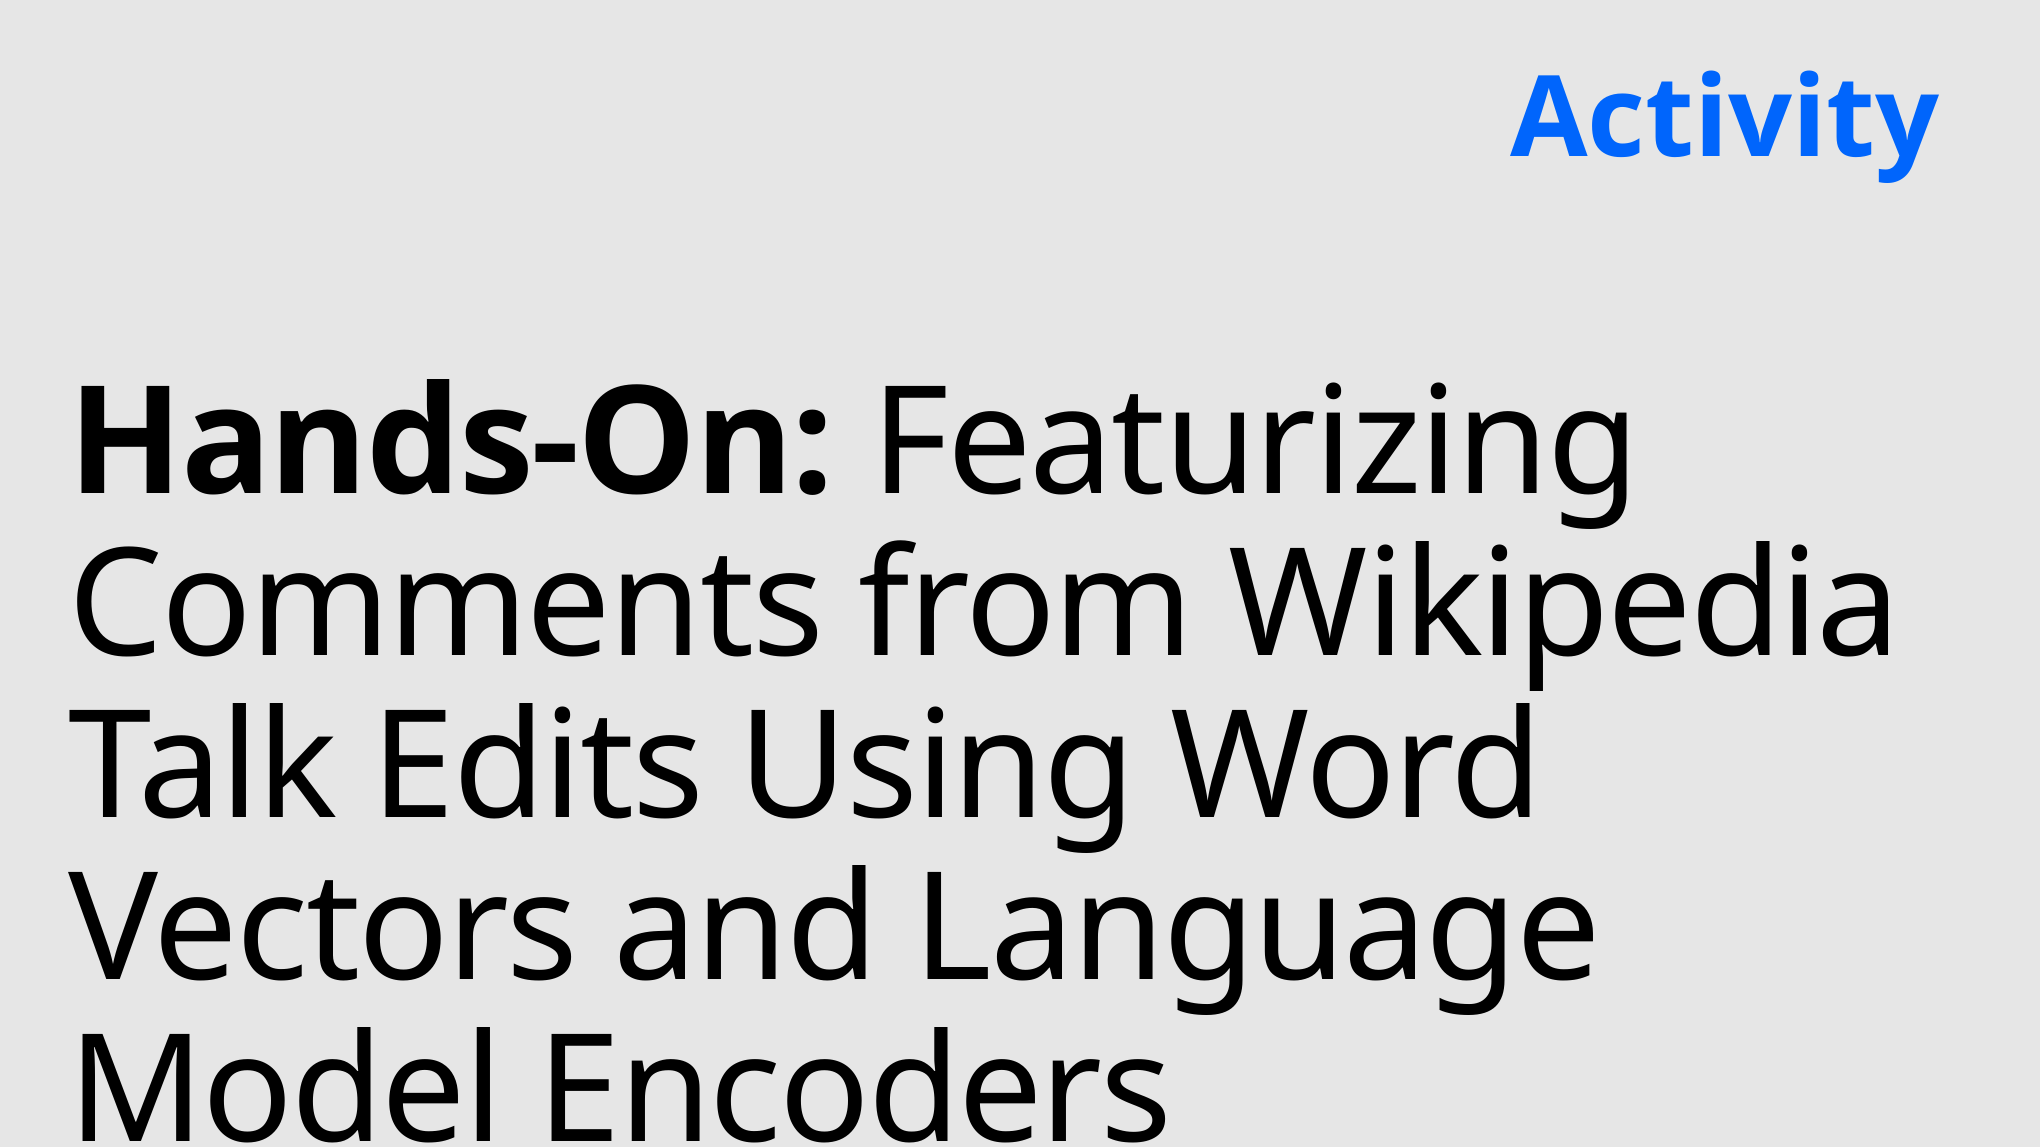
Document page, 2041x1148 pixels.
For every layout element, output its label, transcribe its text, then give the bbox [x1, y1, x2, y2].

text_box Activity [1495, 36, 1955, 187]
title Hands-On: Featurizing Comments from Wikipedia Talk Edits Using Word Vectors and Language Model Encoders [45, 348, 1996, 1034]
